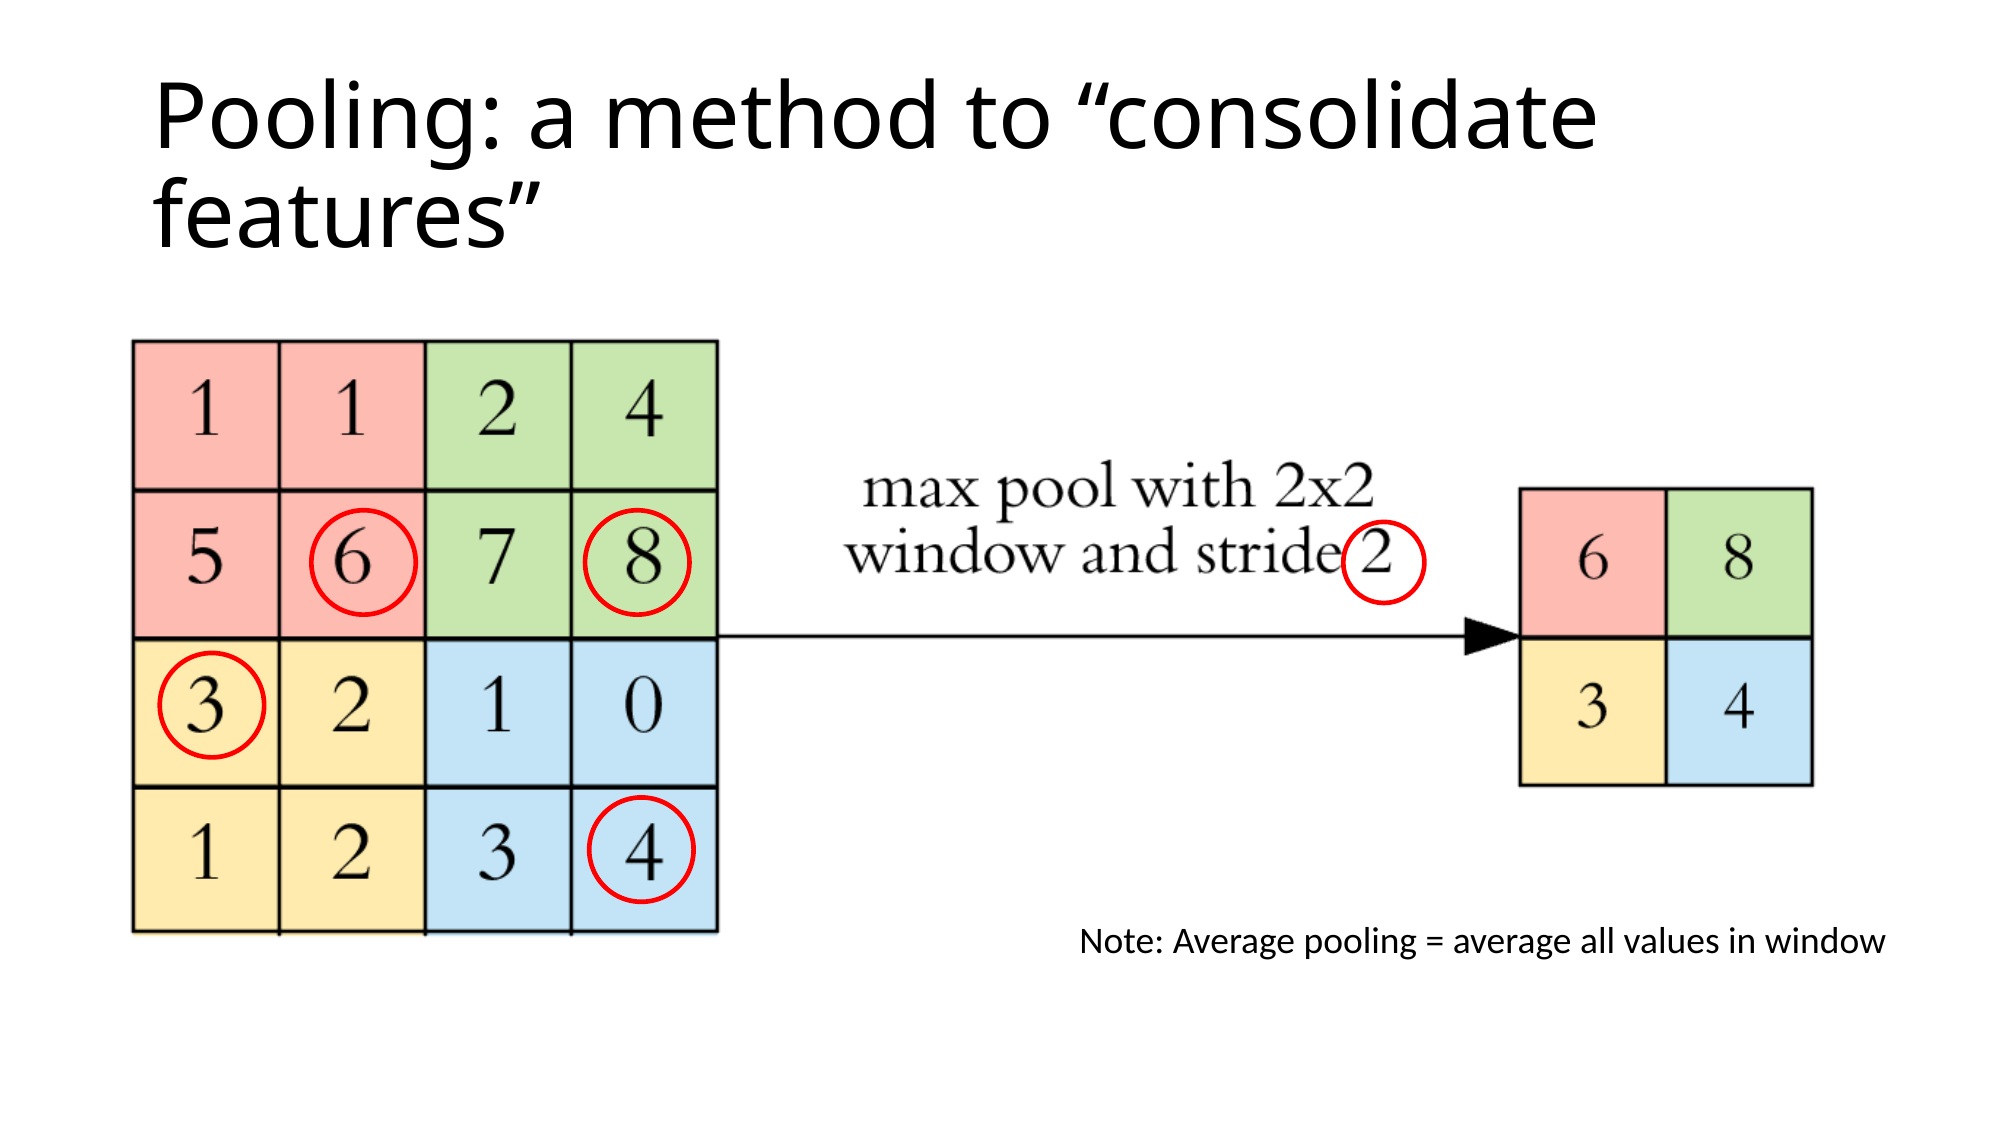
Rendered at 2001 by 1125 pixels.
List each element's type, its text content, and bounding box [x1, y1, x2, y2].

text_box Note: Average pooling = average all values in window [1064, 908, 1902, 968]
picture [119, 327, 1830, 952]
title Pooling: a method to “consolidate features” [137, 59, 1863, 278]
